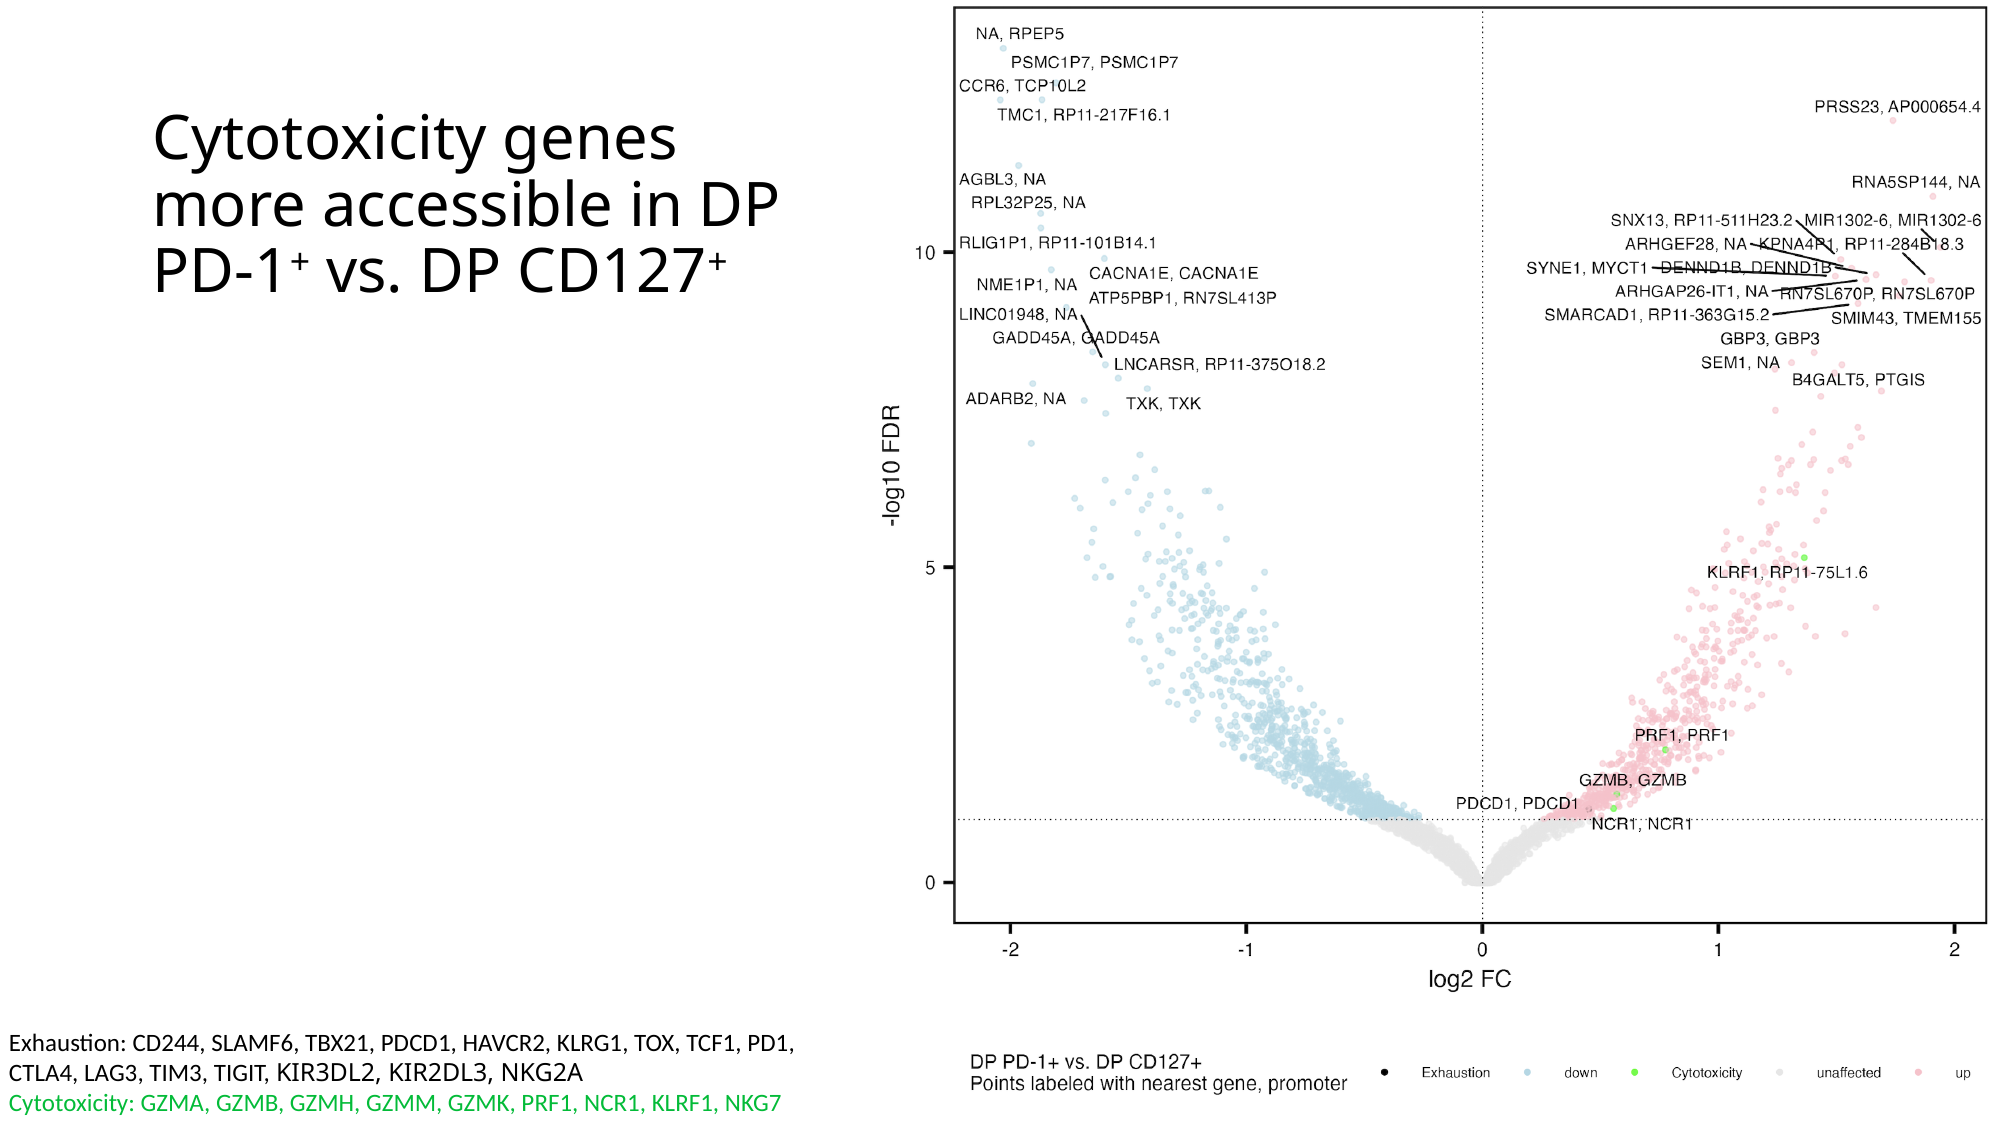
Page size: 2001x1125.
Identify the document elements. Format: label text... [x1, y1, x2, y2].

title Cytotoxicity genes more accessible in DP PD-1+ vs. DP CD127+ [137, 97, 826, 315]
picture [872, 0, 2000, 1125]
text_box Exhaustion: CD244, SLAMF6, TBX21, PDCD1, HAVCR2, KLRG1, TOX, TCF1, PD1, CTLA4, LAG3, TIM3, TIGIT, KIR3DL2, KIR2DL3, NKG2A Cytotoxicity: GZMA, GZMB, GZMH, GZMM, GZMK, PRF1, NCR1, KLRF1, NKG7 [0, 1018, 862, 1124]
